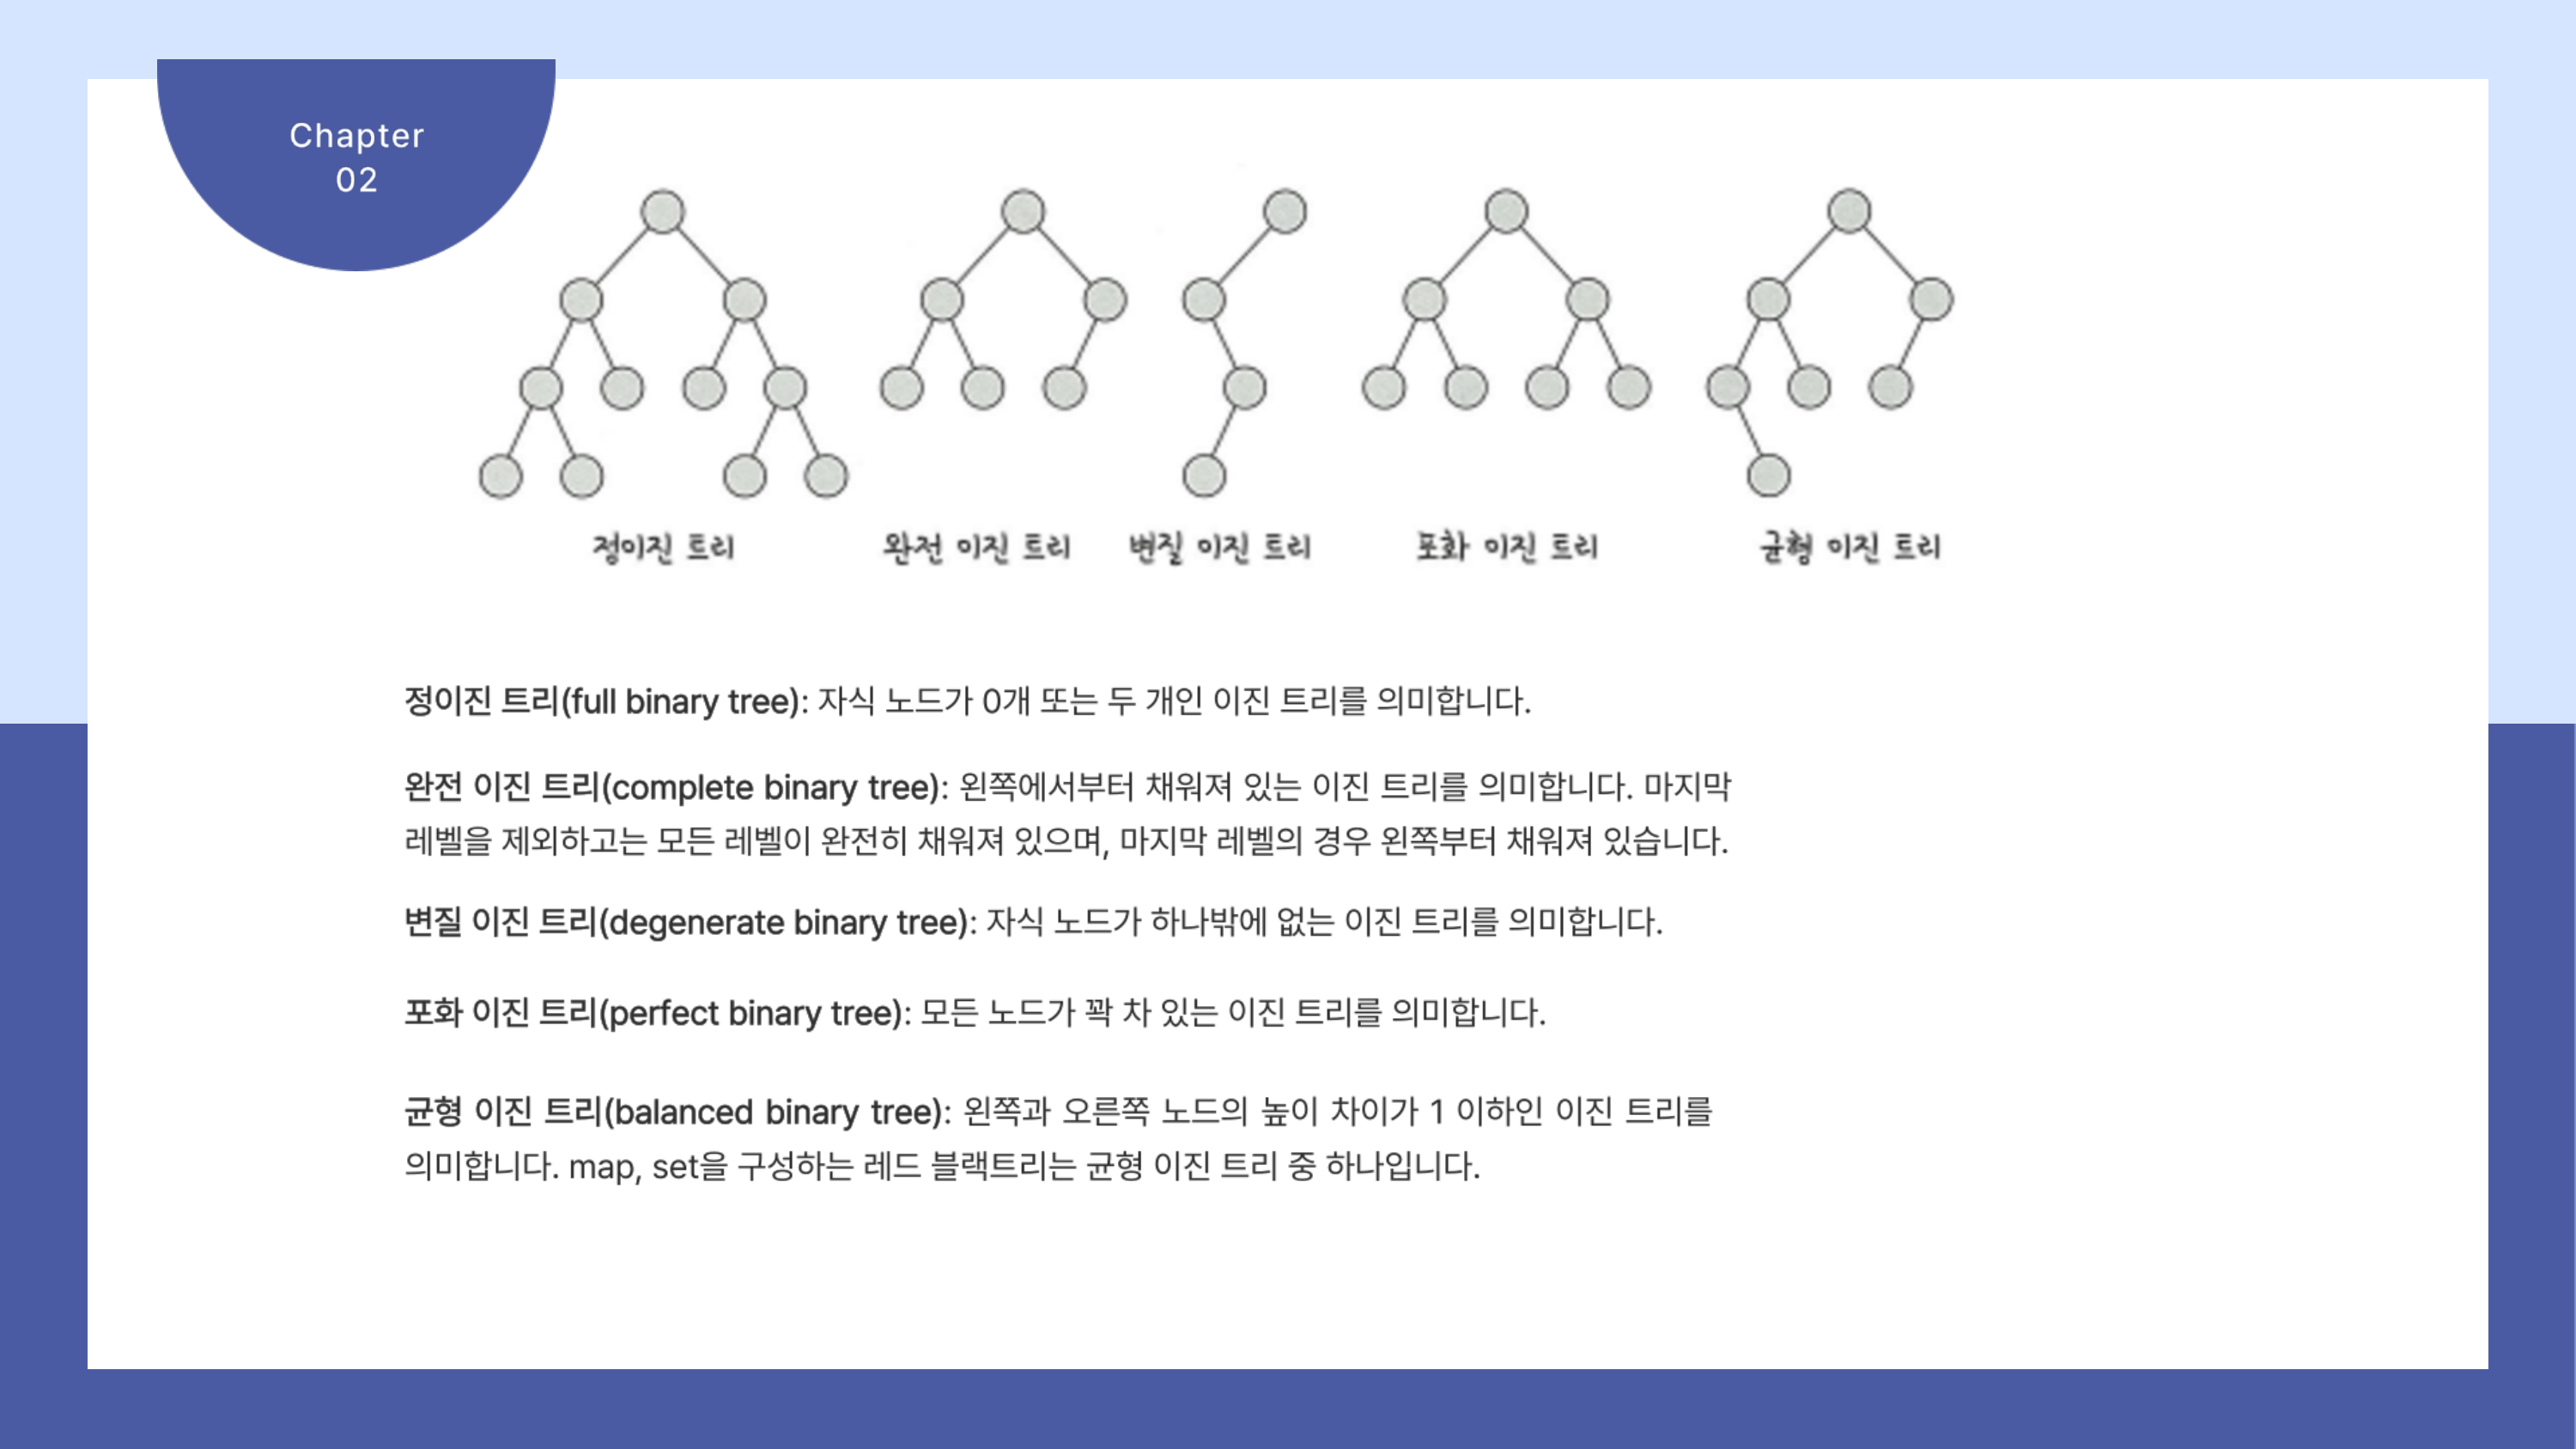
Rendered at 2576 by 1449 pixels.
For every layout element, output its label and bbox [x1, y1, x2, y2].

picture [133, 92, 530, 233]
text_box [88, 79, 2488, 1369]
text_box [156, 58, 556, 271]
picture [392, 666, 1763, 978]
text_box [0, 724, 2576, 1449]
picture [394, 979, 1579, 1068]
text_box [445, 163, 2030, 605]
picture [394, 1077, 1745, 1222]
